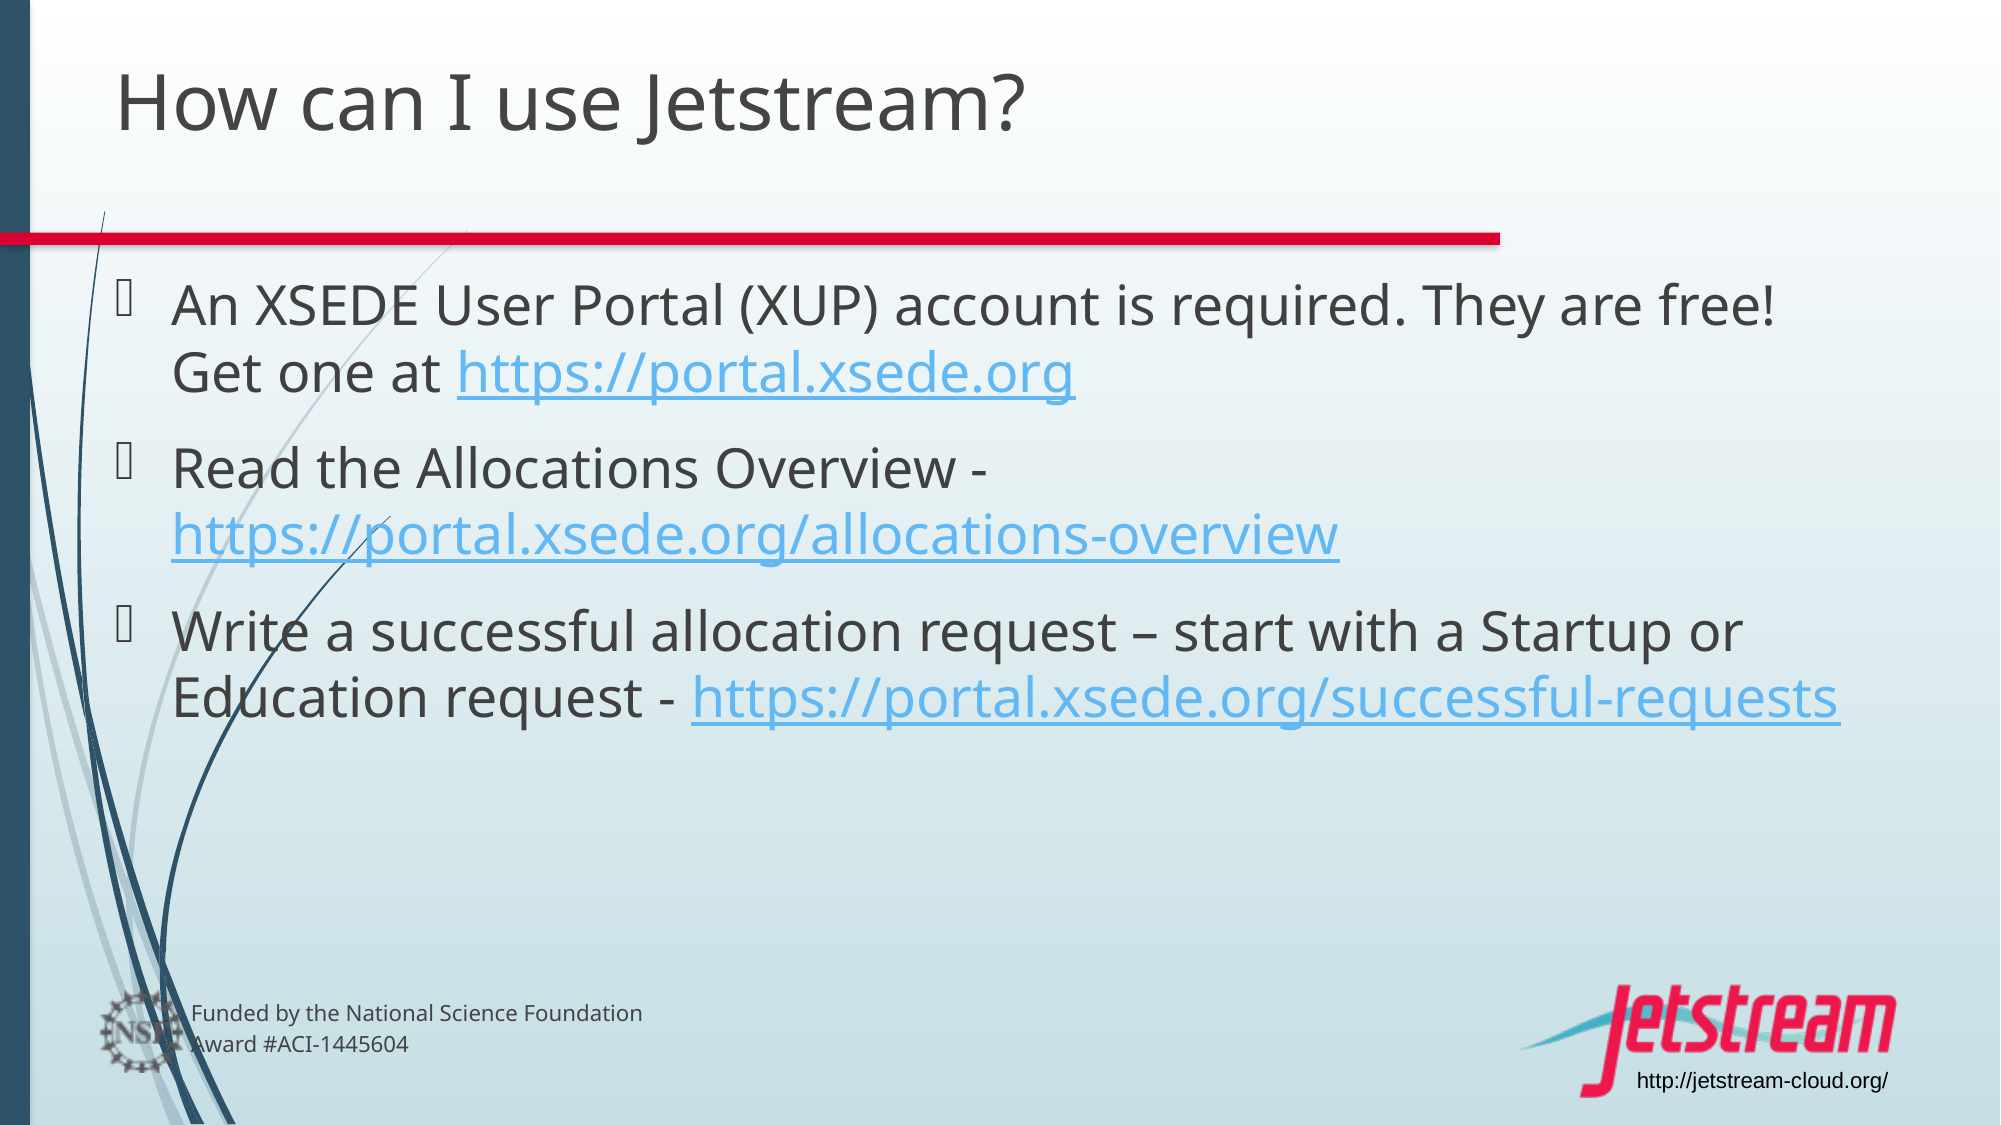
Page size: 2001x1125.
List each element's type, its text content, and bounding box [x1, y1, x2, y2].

picture [1514, 977, 1900, 1106]
list An XSEDE User Portal (XUP) account is required. They are free! Get one at https://portal.xsede.org Read the Allocations Overview - https://portal.xsede.org/allocations-overview Write a successful allocation request – start with a Startup or Education request - https://portal.xsede.org/successful-requests [99, 262, 1900, 938]
title How can I use Jetstream? [99, 45, 1900, 233]
